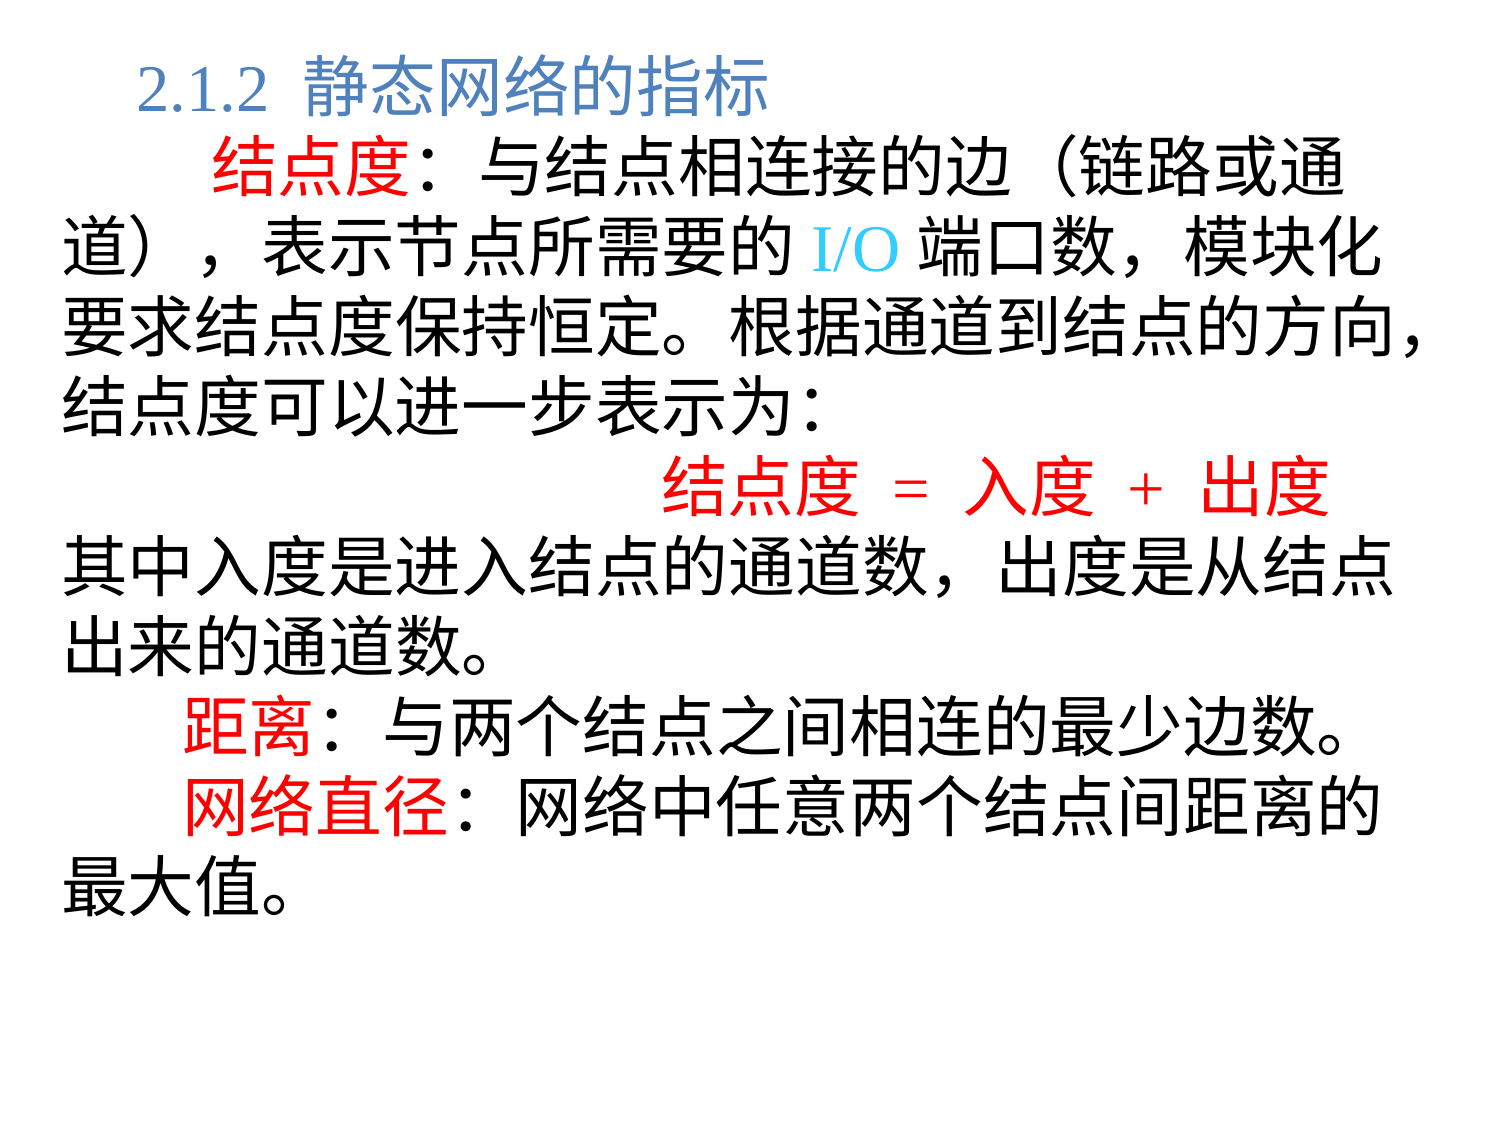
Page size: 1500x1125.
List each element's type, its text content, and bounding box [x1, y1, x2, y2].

text_box 2.1.2 静态网络的指标 结点度：与结点相连接的边（链路或通道），表示节点所需要的I/O端口数，模块化要求结点度保持恒定。根据通道到结点的方向，结点度可以进一步表示为： 结点度 = 入度 + 出度 其中入度是进入结点的通道数，出度是从结点出来的通道数。 距离：与两个结点之间相连的最少边数。 网络直径：网络中任意两个结点间距离的最大值。 [46, 37, 1429, 1075]
